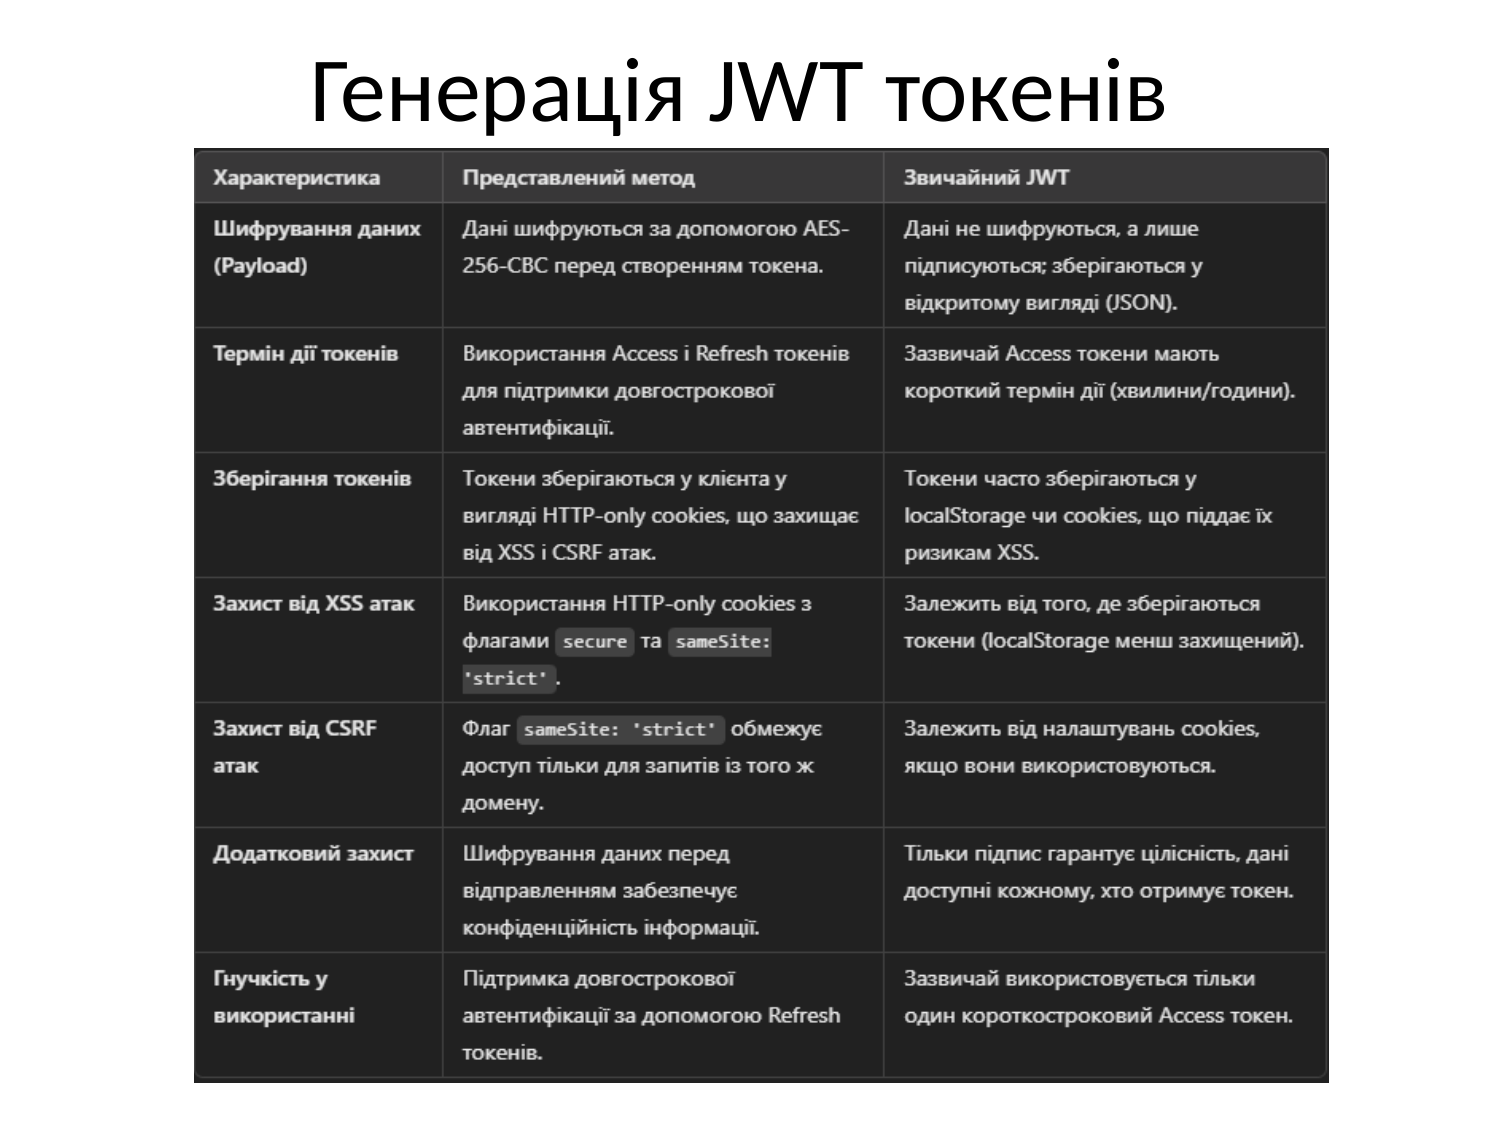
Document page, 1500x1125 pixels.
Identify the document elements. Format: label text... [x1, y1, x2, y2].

picture [194, 148, 1329, 1083]
title Генерація JWT токенів [64, 19, 1415, 150]
